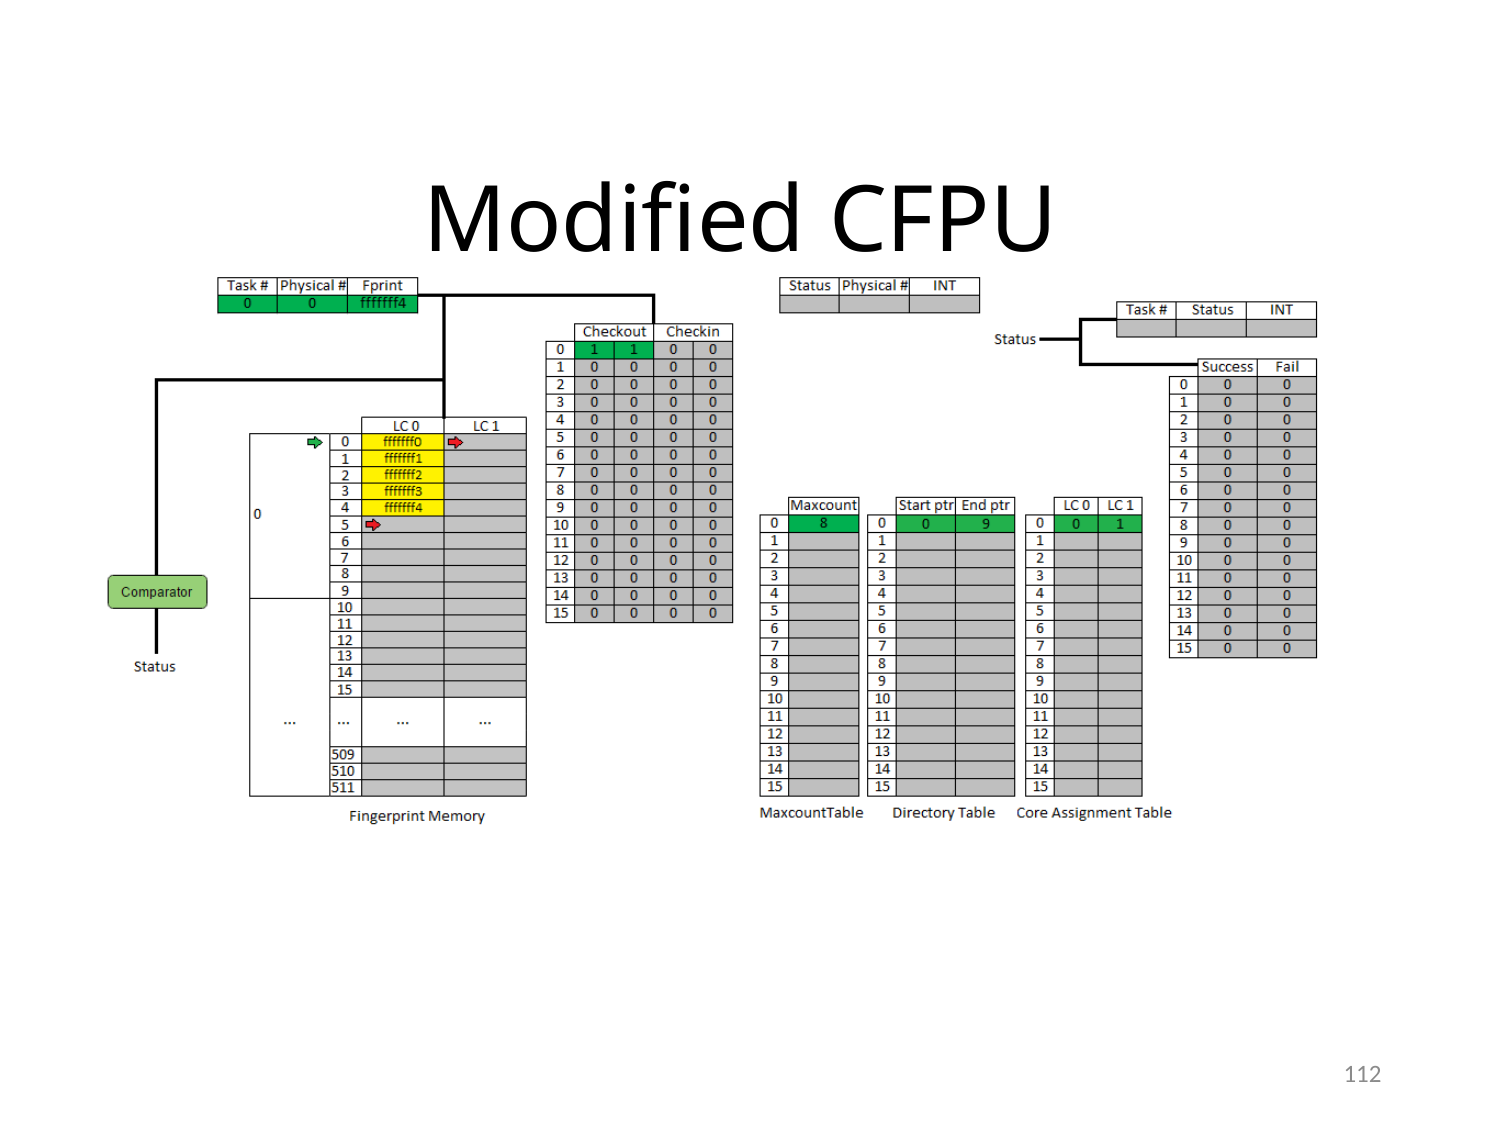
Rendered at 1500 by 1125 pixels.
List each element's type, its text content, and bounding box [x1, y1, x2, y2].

title Modified CFPU [93, 140, 1388, 304]
picture [89, 253, 1327, 833]
slide_number 112 [1059, 1042, 1397, 1103]
